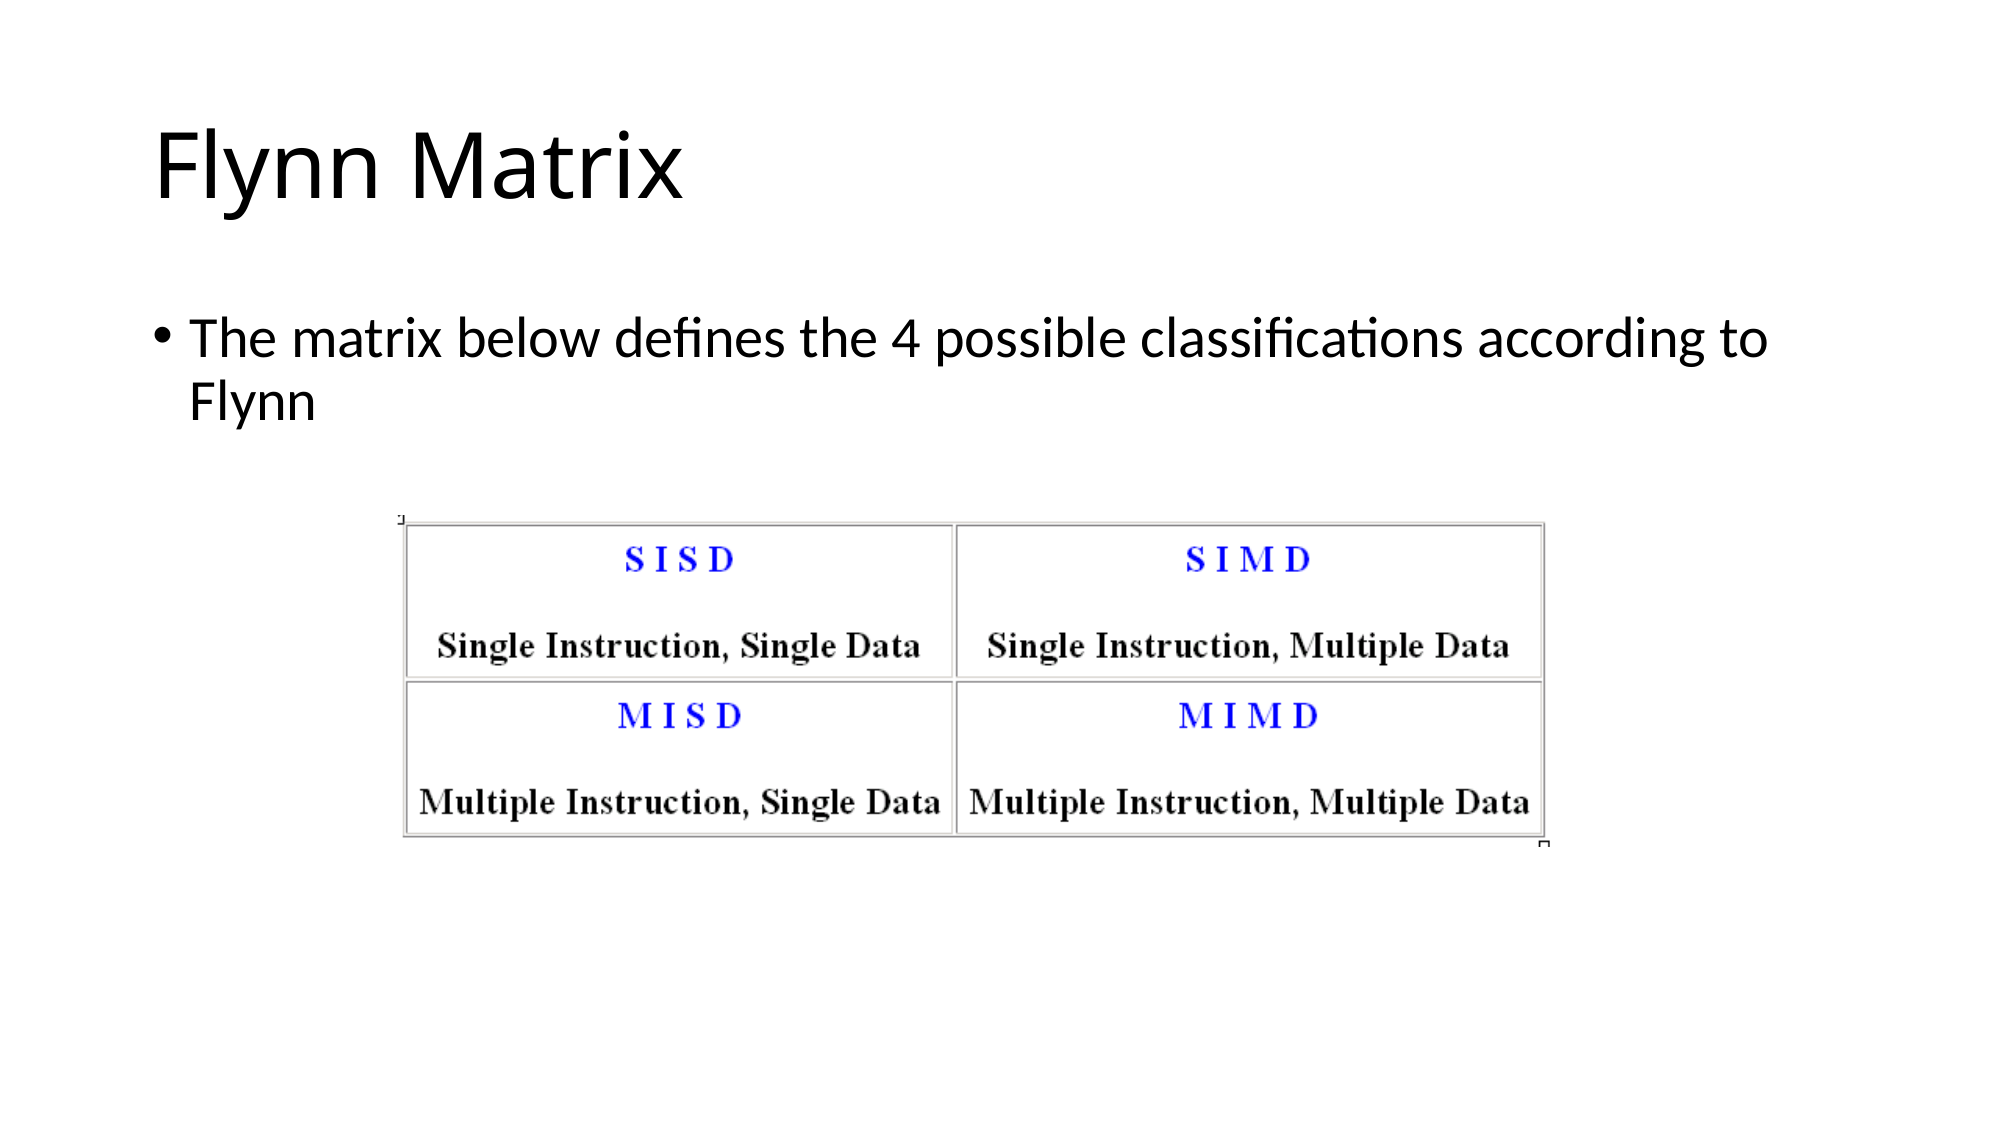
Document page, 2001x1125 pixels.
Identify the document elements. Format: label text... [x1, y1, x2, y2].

title Flynn Matrix [137, 59, 1863, 278]
list The matrix below defines the 4 possible classifications according to Flynn [137, 299, 1863, 1014]
picture [397, 515, 1556, 847]
